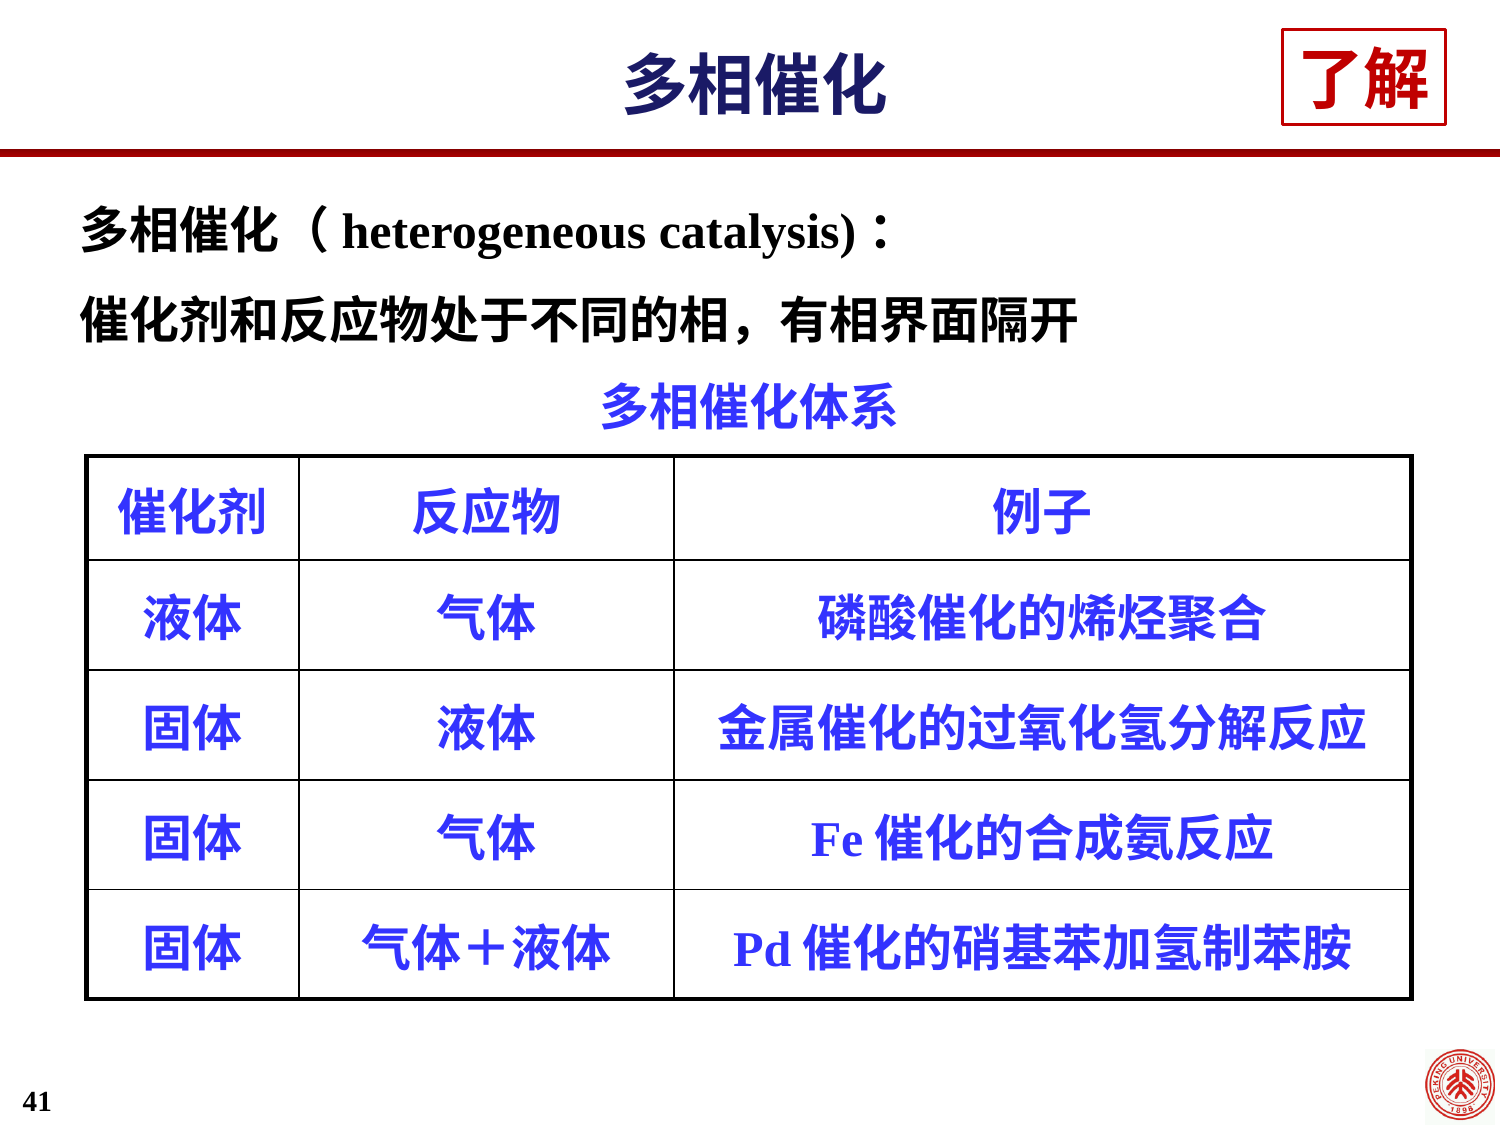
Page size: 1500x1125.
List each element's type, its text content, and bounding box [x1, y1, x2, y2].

table_cell 液体 [89, 561, 298, 669]
table_header 催化剂 [89, 458, 298, 559]
table_header 反应物 [300, 458, 673, 559]
table_cell 气体 [300, 781, 673, 889]
table_cell Fe催化的合成氨反应 [675, 781, 1409, 889]
text_box 多相催化体系 [585, 338, 915, 443]
table_cell 液体 [300, 671, 673, 779]
text_box [0, 149, 1500, 157]
picture [1425, 1049, 1495, 1125]
table_header 例子 [675, 458, 1409, 559]
footer 41 [0, 1074, 76, 1113]
table_cell 气体＋液体 [300, 890, 673, 997]
table_cell 金属催化的过氧化氢分解反应 [675, 671, 1409, 779]
table_cell 固体 [89, 671, 298, 779]
table_cell 固体 [89, 781, 298, 889]
text_box 了解 [1282, 29, 1446, 125]
table_cell 气体 [300, 561, 673, 669]
text_box 多相催化（heterogeneous catalysis)： 催化剂和反应物处于不同的相，有相界面隔开 [64, 160, 1341, 356]
text_box 多相催化 [289, 20, 1220, 146]
table_cell 固体 [89, 890, 298, 997]
table_cell 磷酸催化的烯烃聚合 [675, 561, 1409, 669]
table_cell Pd催化的硝基苯加氢制苯胺 [675, 890, 1409, 997]
